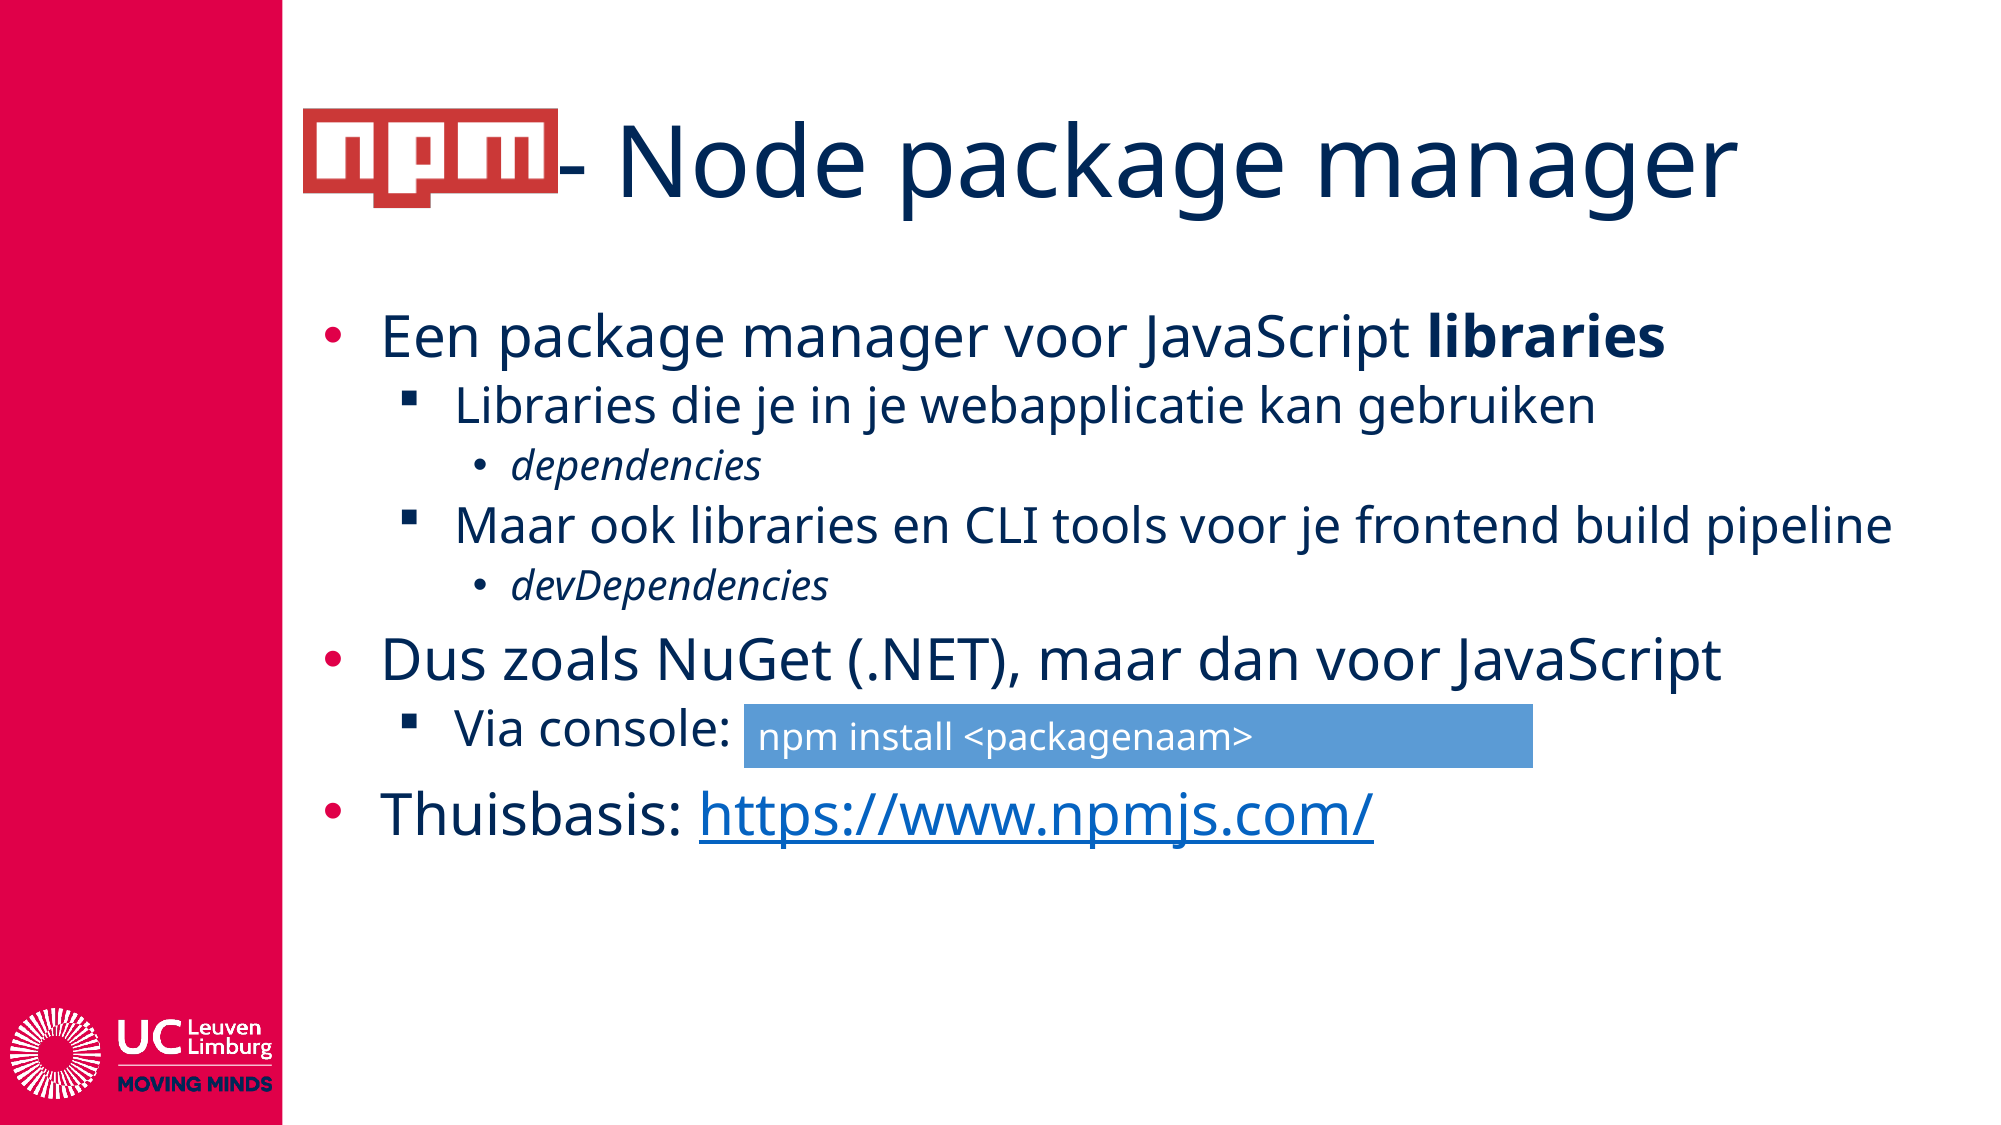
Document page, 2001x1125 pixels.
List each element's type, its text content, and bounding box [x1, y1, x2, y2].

list Een package manager voor JavaScript libraries Libraries die je in je webapplicatie kan gebruiken dependencies Maar ook libraries en CLI tools voor je frontend build pipeline devDependencies Dus zoals NuGet (.NET), maar dan voor JavaScript Via console: Thuisbasis: https://www.npmjs.com/ [307, 299, 1940, 996]
table_header npm install <packagenaam> [744, 704, 1533, 768]
title - Node package manager [558, 59, 1940, 271]
picture [10, 1008, 272, 1099]
picture [303, 24, 558, 280]
